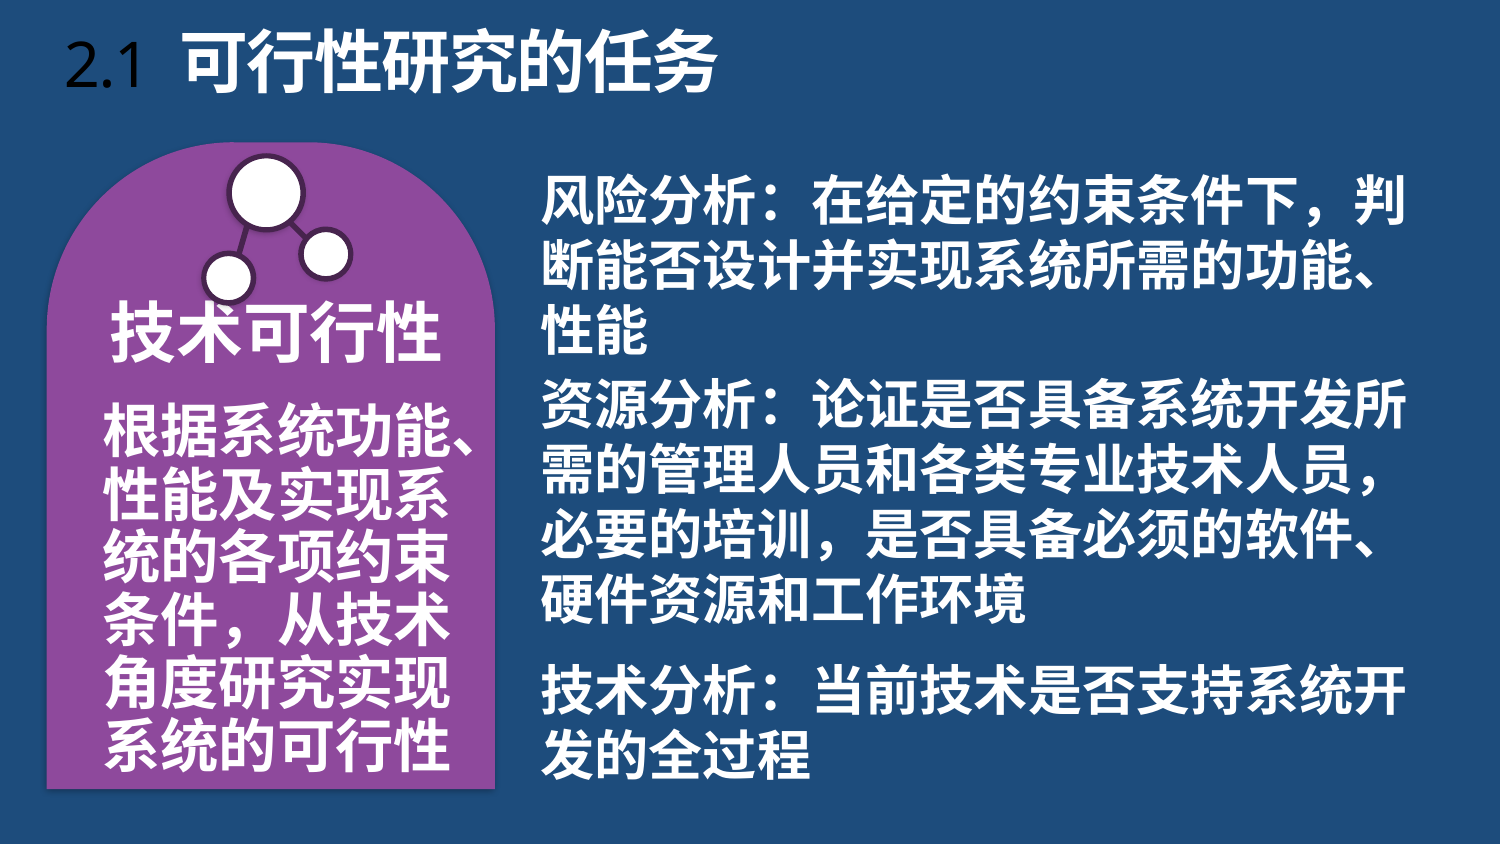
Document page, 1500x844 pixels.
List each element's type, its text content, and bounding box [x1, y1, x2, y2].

text_box [45, 141, 496, 790]
text_box 资源分析：论证是否具备系统开发所需的管理人员和各类专业技术人员，必要的培训，是否具备必须的软件、硬件资源和工作环境 [525, 363, 1477, 638]
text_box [200, 152, 354, 306]
text_box 技术可行性 根据系统功能、性能及实现系统的各项约束条件，从技术角度研究实现系统的可行性 [58, 292, 495, 553]
text_box 技术分析：当前技术是否支持系统开发的全过程 [525, 648, 1477, 794]
title 2.1 可行性研究的任务 [63, 28, 1436, 104]
text_box 风险分析：在给定的约束条件下，判断能否设计并实现系统所需的功能、性能 [525, 159, 1477, 363]
